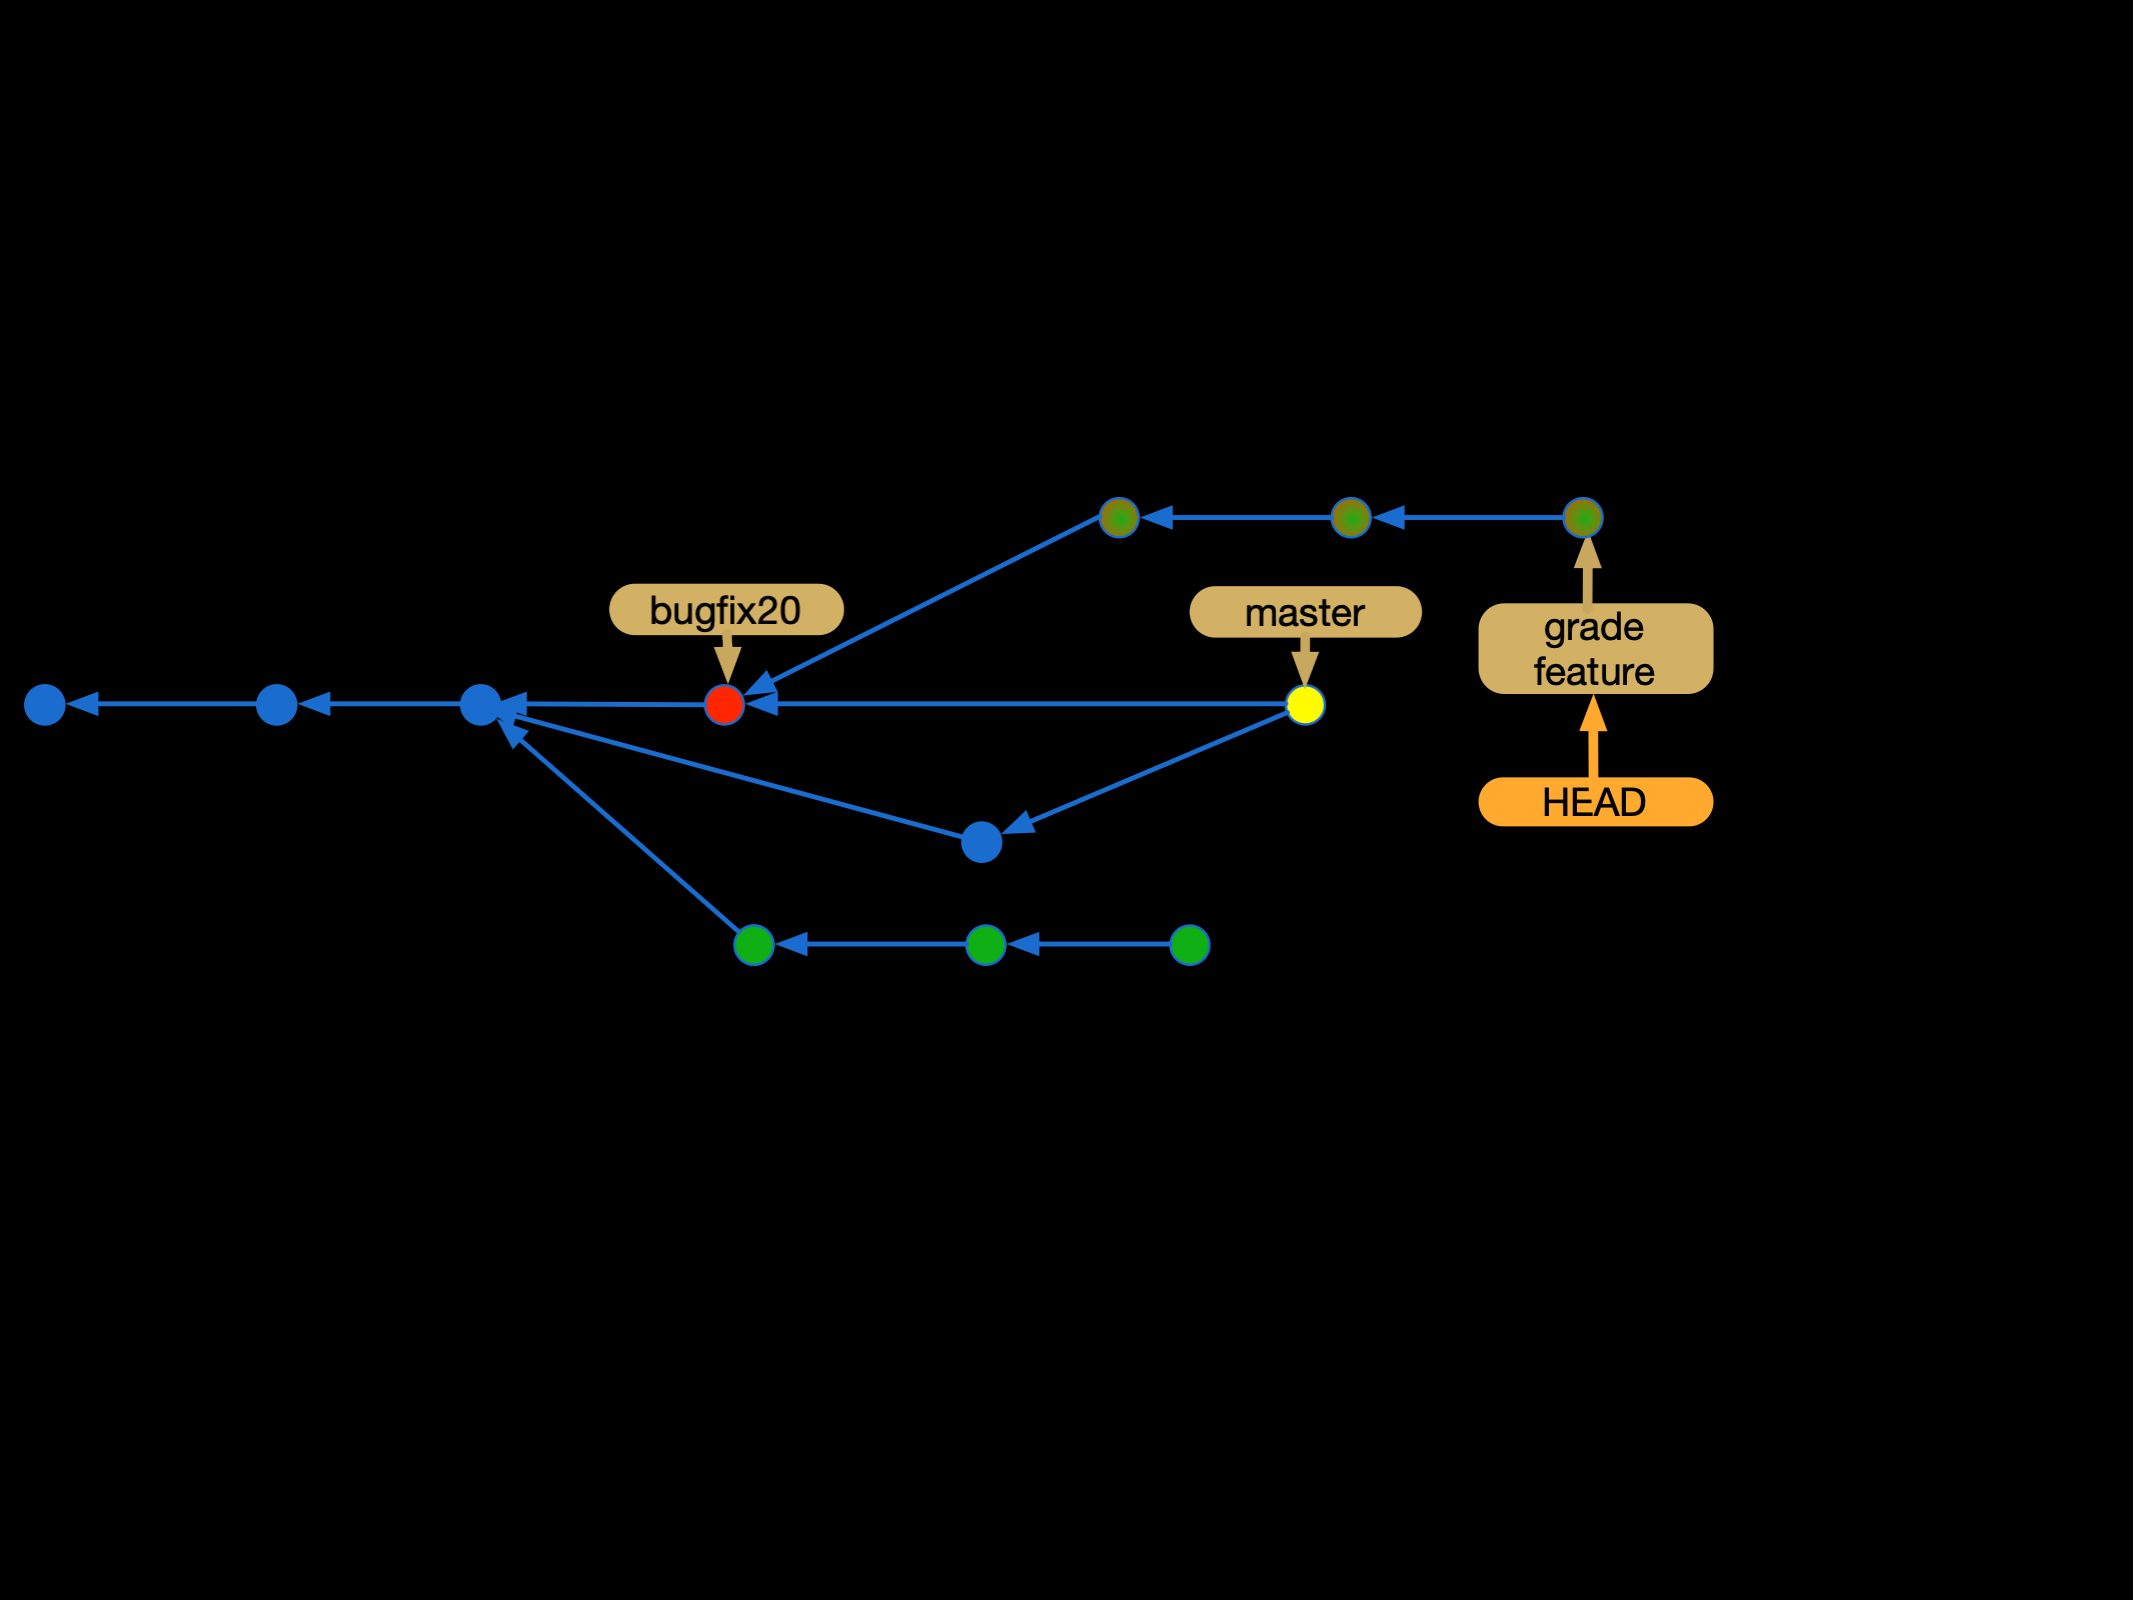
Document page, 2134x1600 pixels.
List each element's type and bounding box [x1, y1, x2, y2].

picture [19, 492, 1716, 971]
